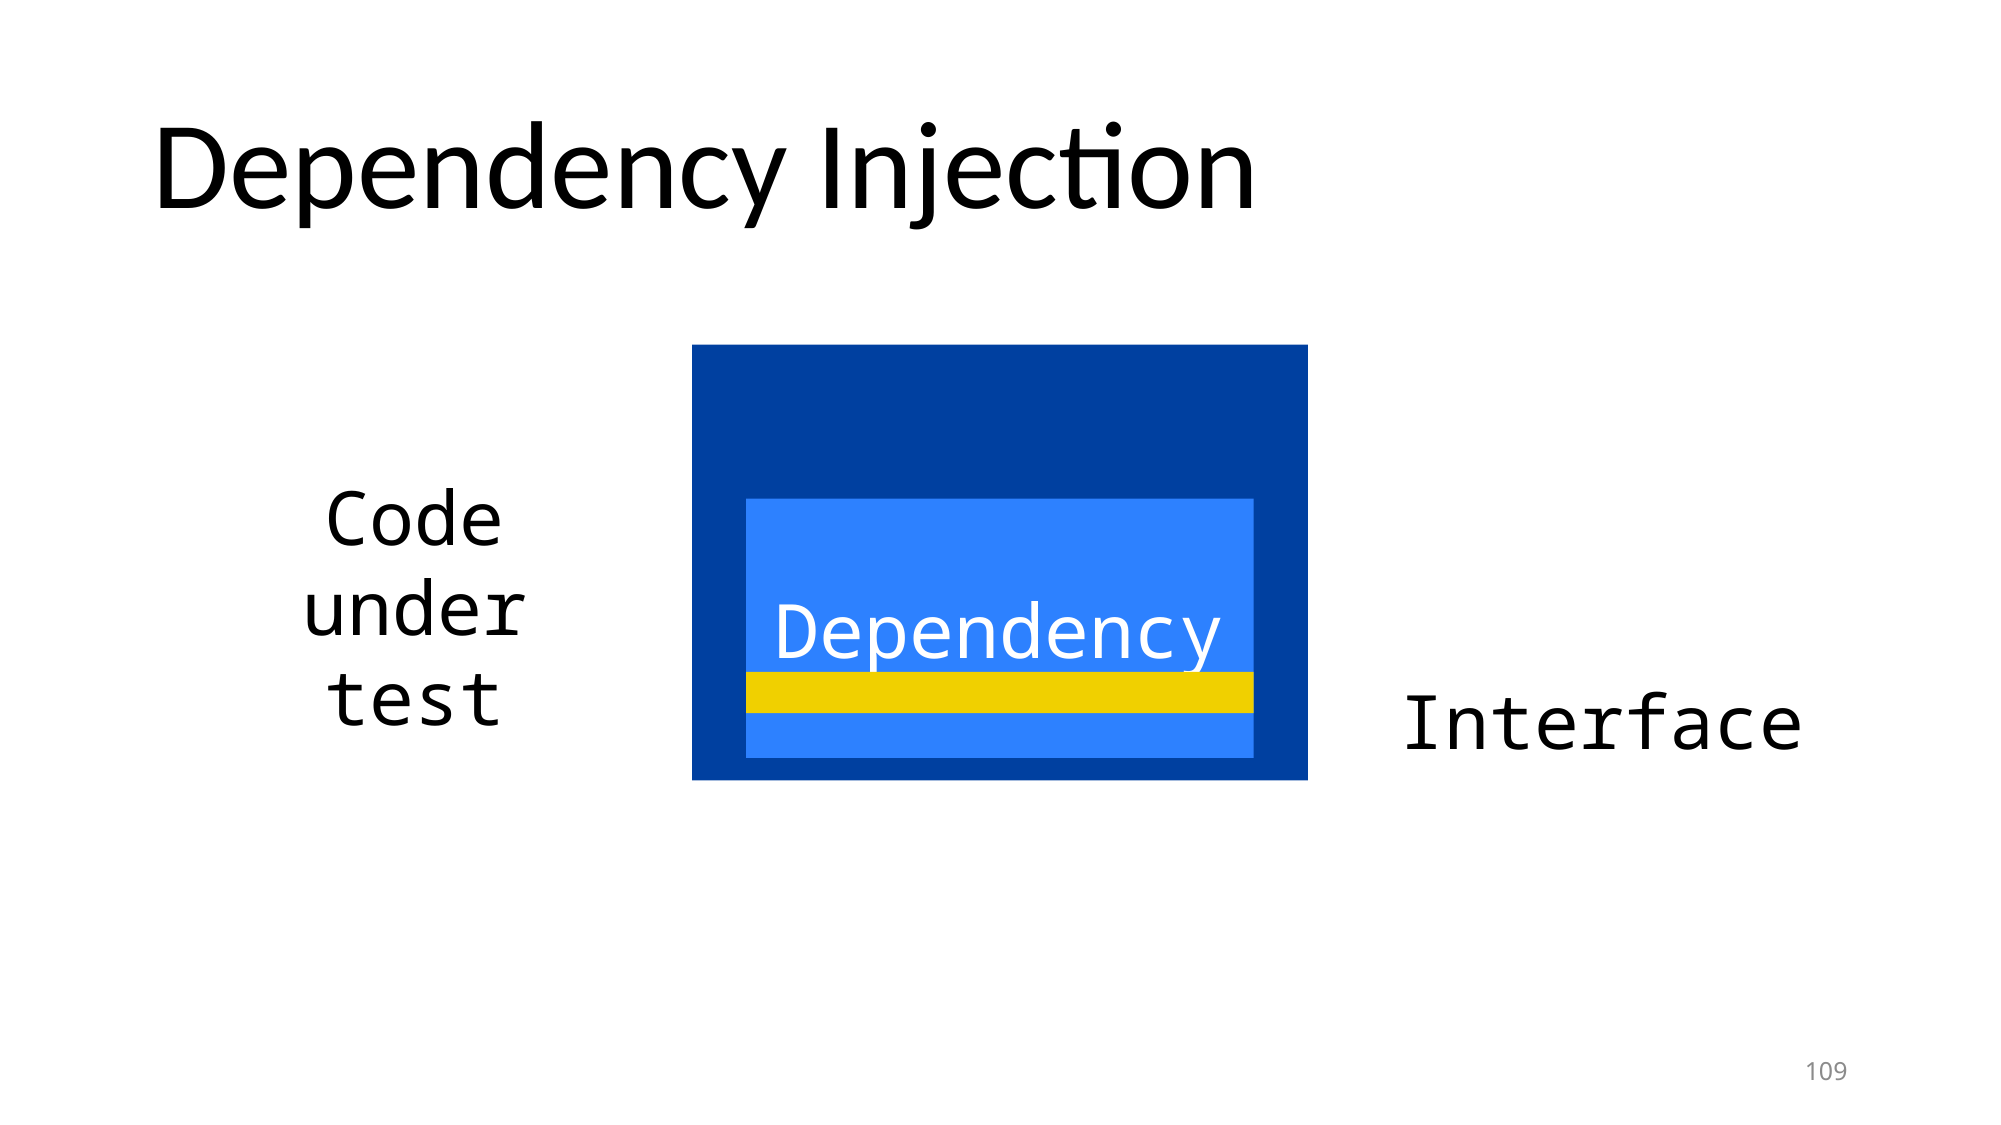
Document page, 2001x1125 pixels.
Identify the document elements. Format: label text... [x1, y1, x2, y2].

text_box Interface [1373, 666, 1832, 772]
text_box Code under test [185, 463, 644, 748]
text_box [691, 344, 1309, 781]
text_box Dependency [745, 714, 1255, 759]
text_box [745, 671, 1255, 714]
slide_number 109 [1412, 1042, 1863, 1103]
text_box Dependency [745, 498, 1255, 671]
title Dependency Injection [137, 59, 1863, 278]
